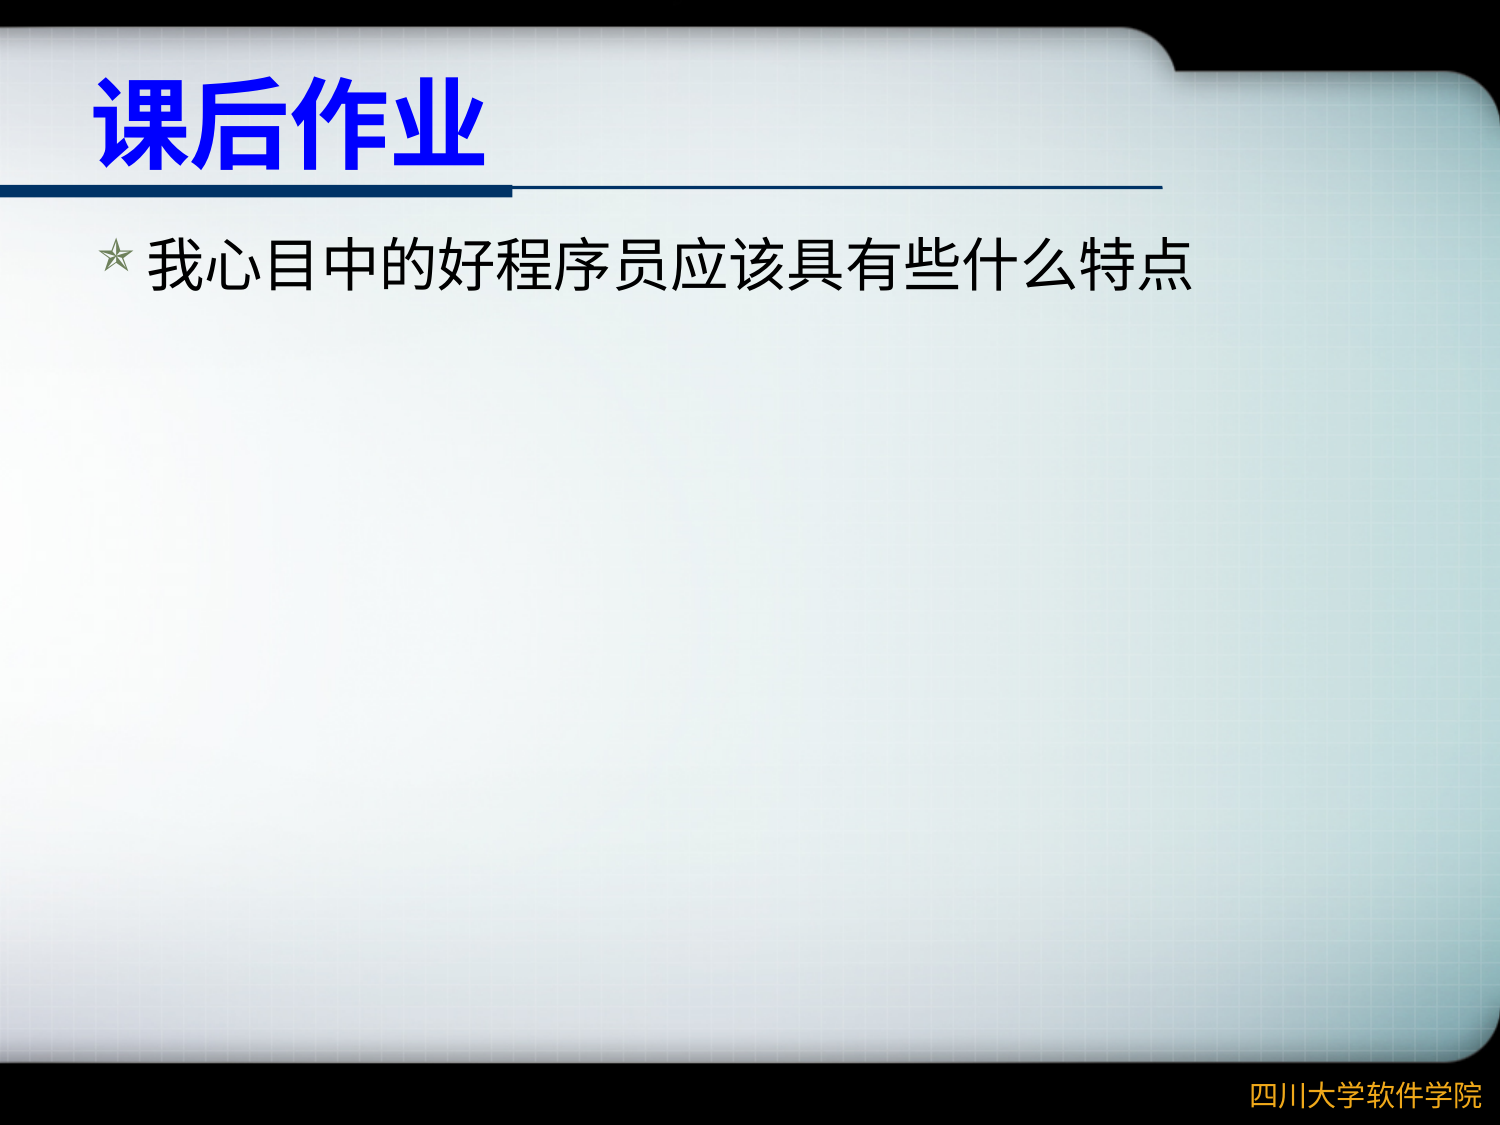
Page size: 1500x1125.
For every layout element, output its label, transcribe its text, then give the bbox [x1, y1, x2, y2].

list 我心目中的好程序员应该具有些什么特点 [75, 219, 1447, 1059]
title 课后作业 [75, 62, 1447, 180]
picture [0, 0, 1500, 1125]
